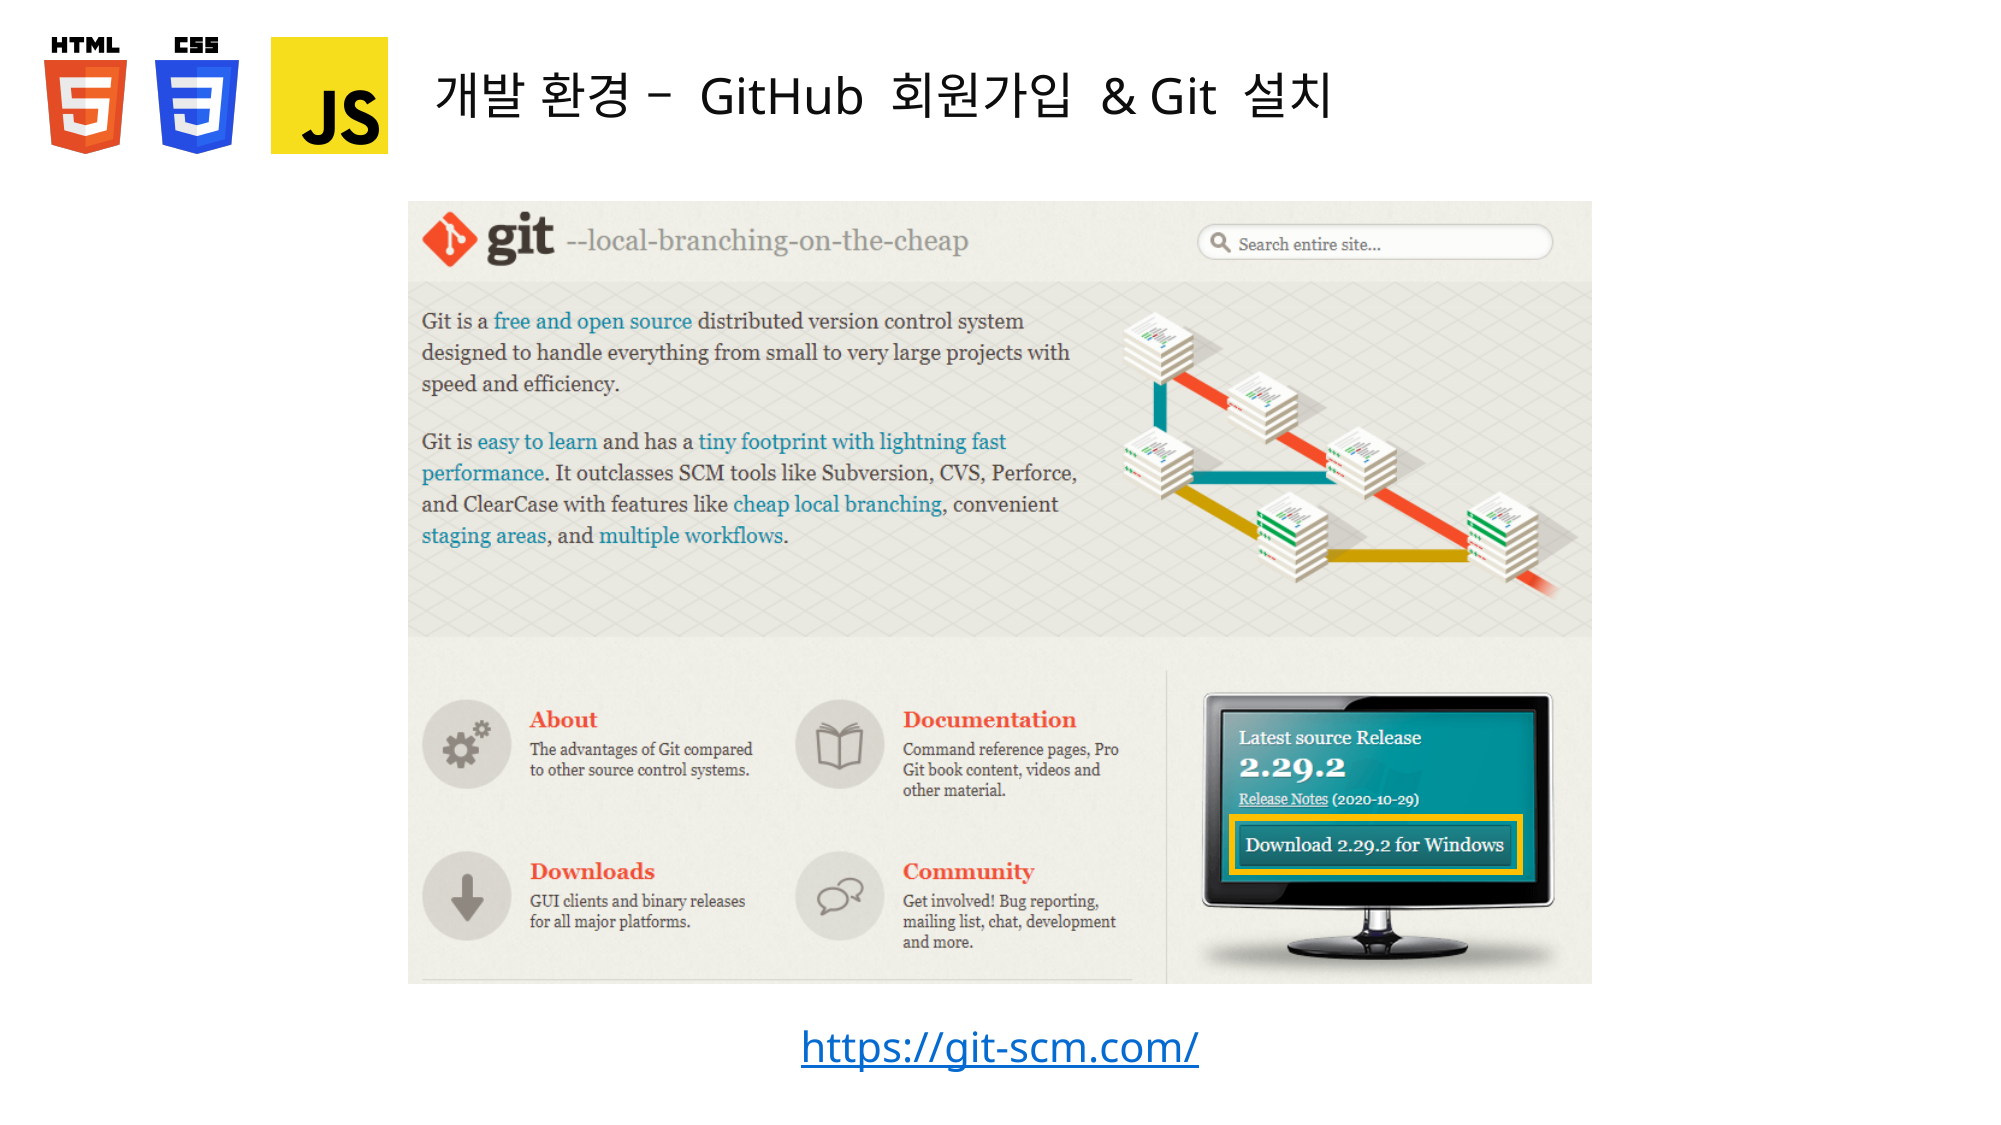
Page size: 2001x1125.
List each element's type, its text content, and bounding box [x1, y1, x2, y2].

text_box 개발 환경 – GitHub 회원가입 & Git 설치 [419, 57, 1350, 133]
picture [155, 37, 239, 154]
text_box https://git-scm.com/ [785, 1012, 1215, 1085]
picture [27, 37, 144, 154]
picture [408, 201, 1592, 984]
picture [271, 37, 388, 154]
